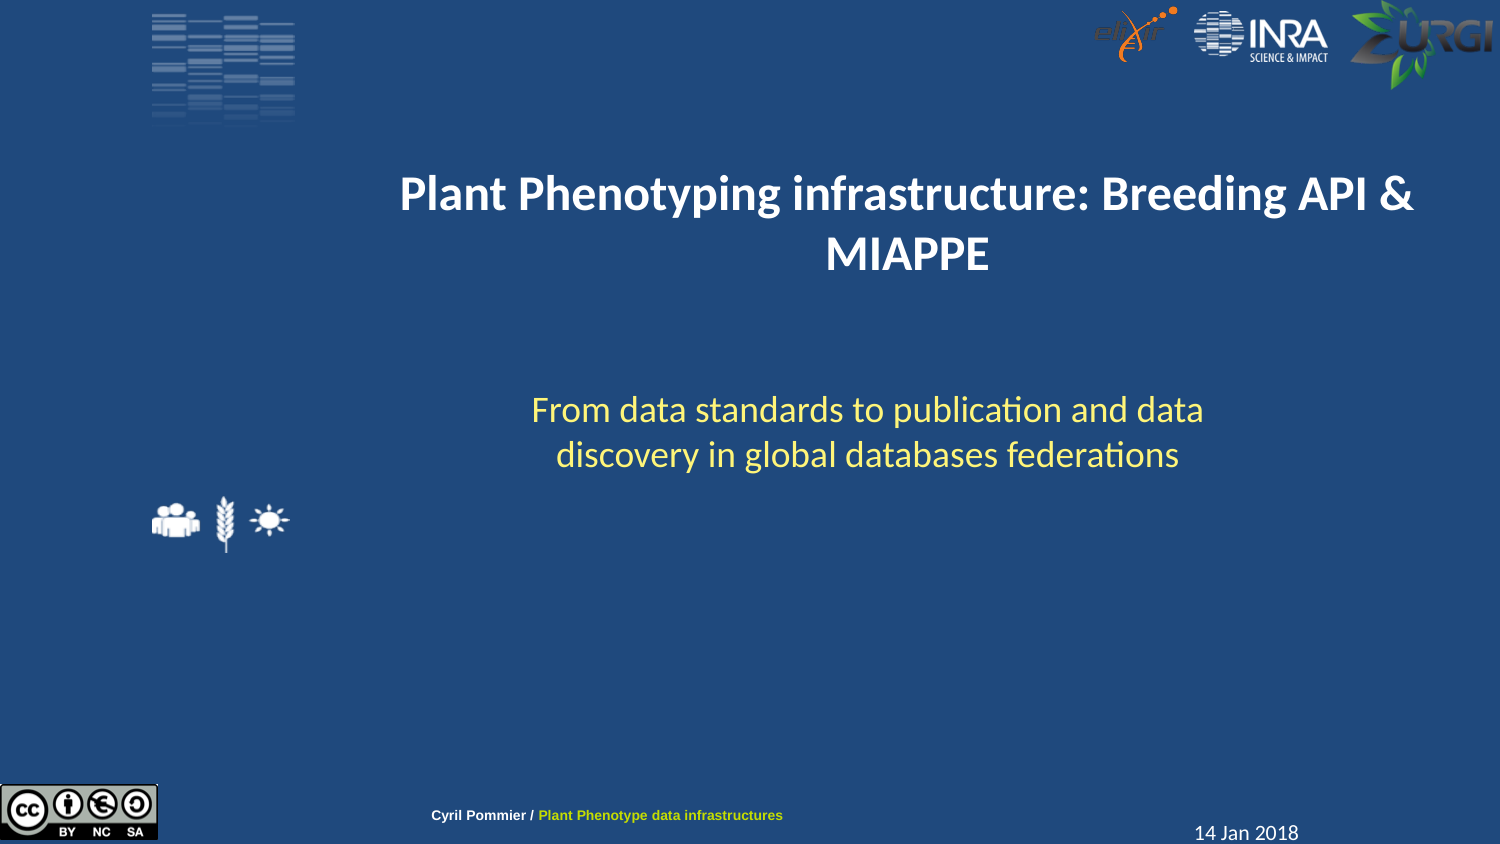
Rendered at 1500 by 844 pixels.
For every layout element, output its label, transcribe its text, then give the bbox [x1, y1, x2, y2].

picture [1349, 0, 1493, 90]
picture [1094, 6, 1178, 67]
picture [0, 783, 158, 840]
picture [1193, 11, 1328, 62]
subtitle From data standards to publication and data discovery in global databases federations [474, 377, 1262, 594]
text_box 14 Jan 2018 [1051, 811, 1314, 844]
picture [152, 3, 295, 184]
title Plant Phenotyping infrastructure: Breeding API & MIAPPE [322, 129, 1493, 311]
picture [152, 496, 290, 553]
